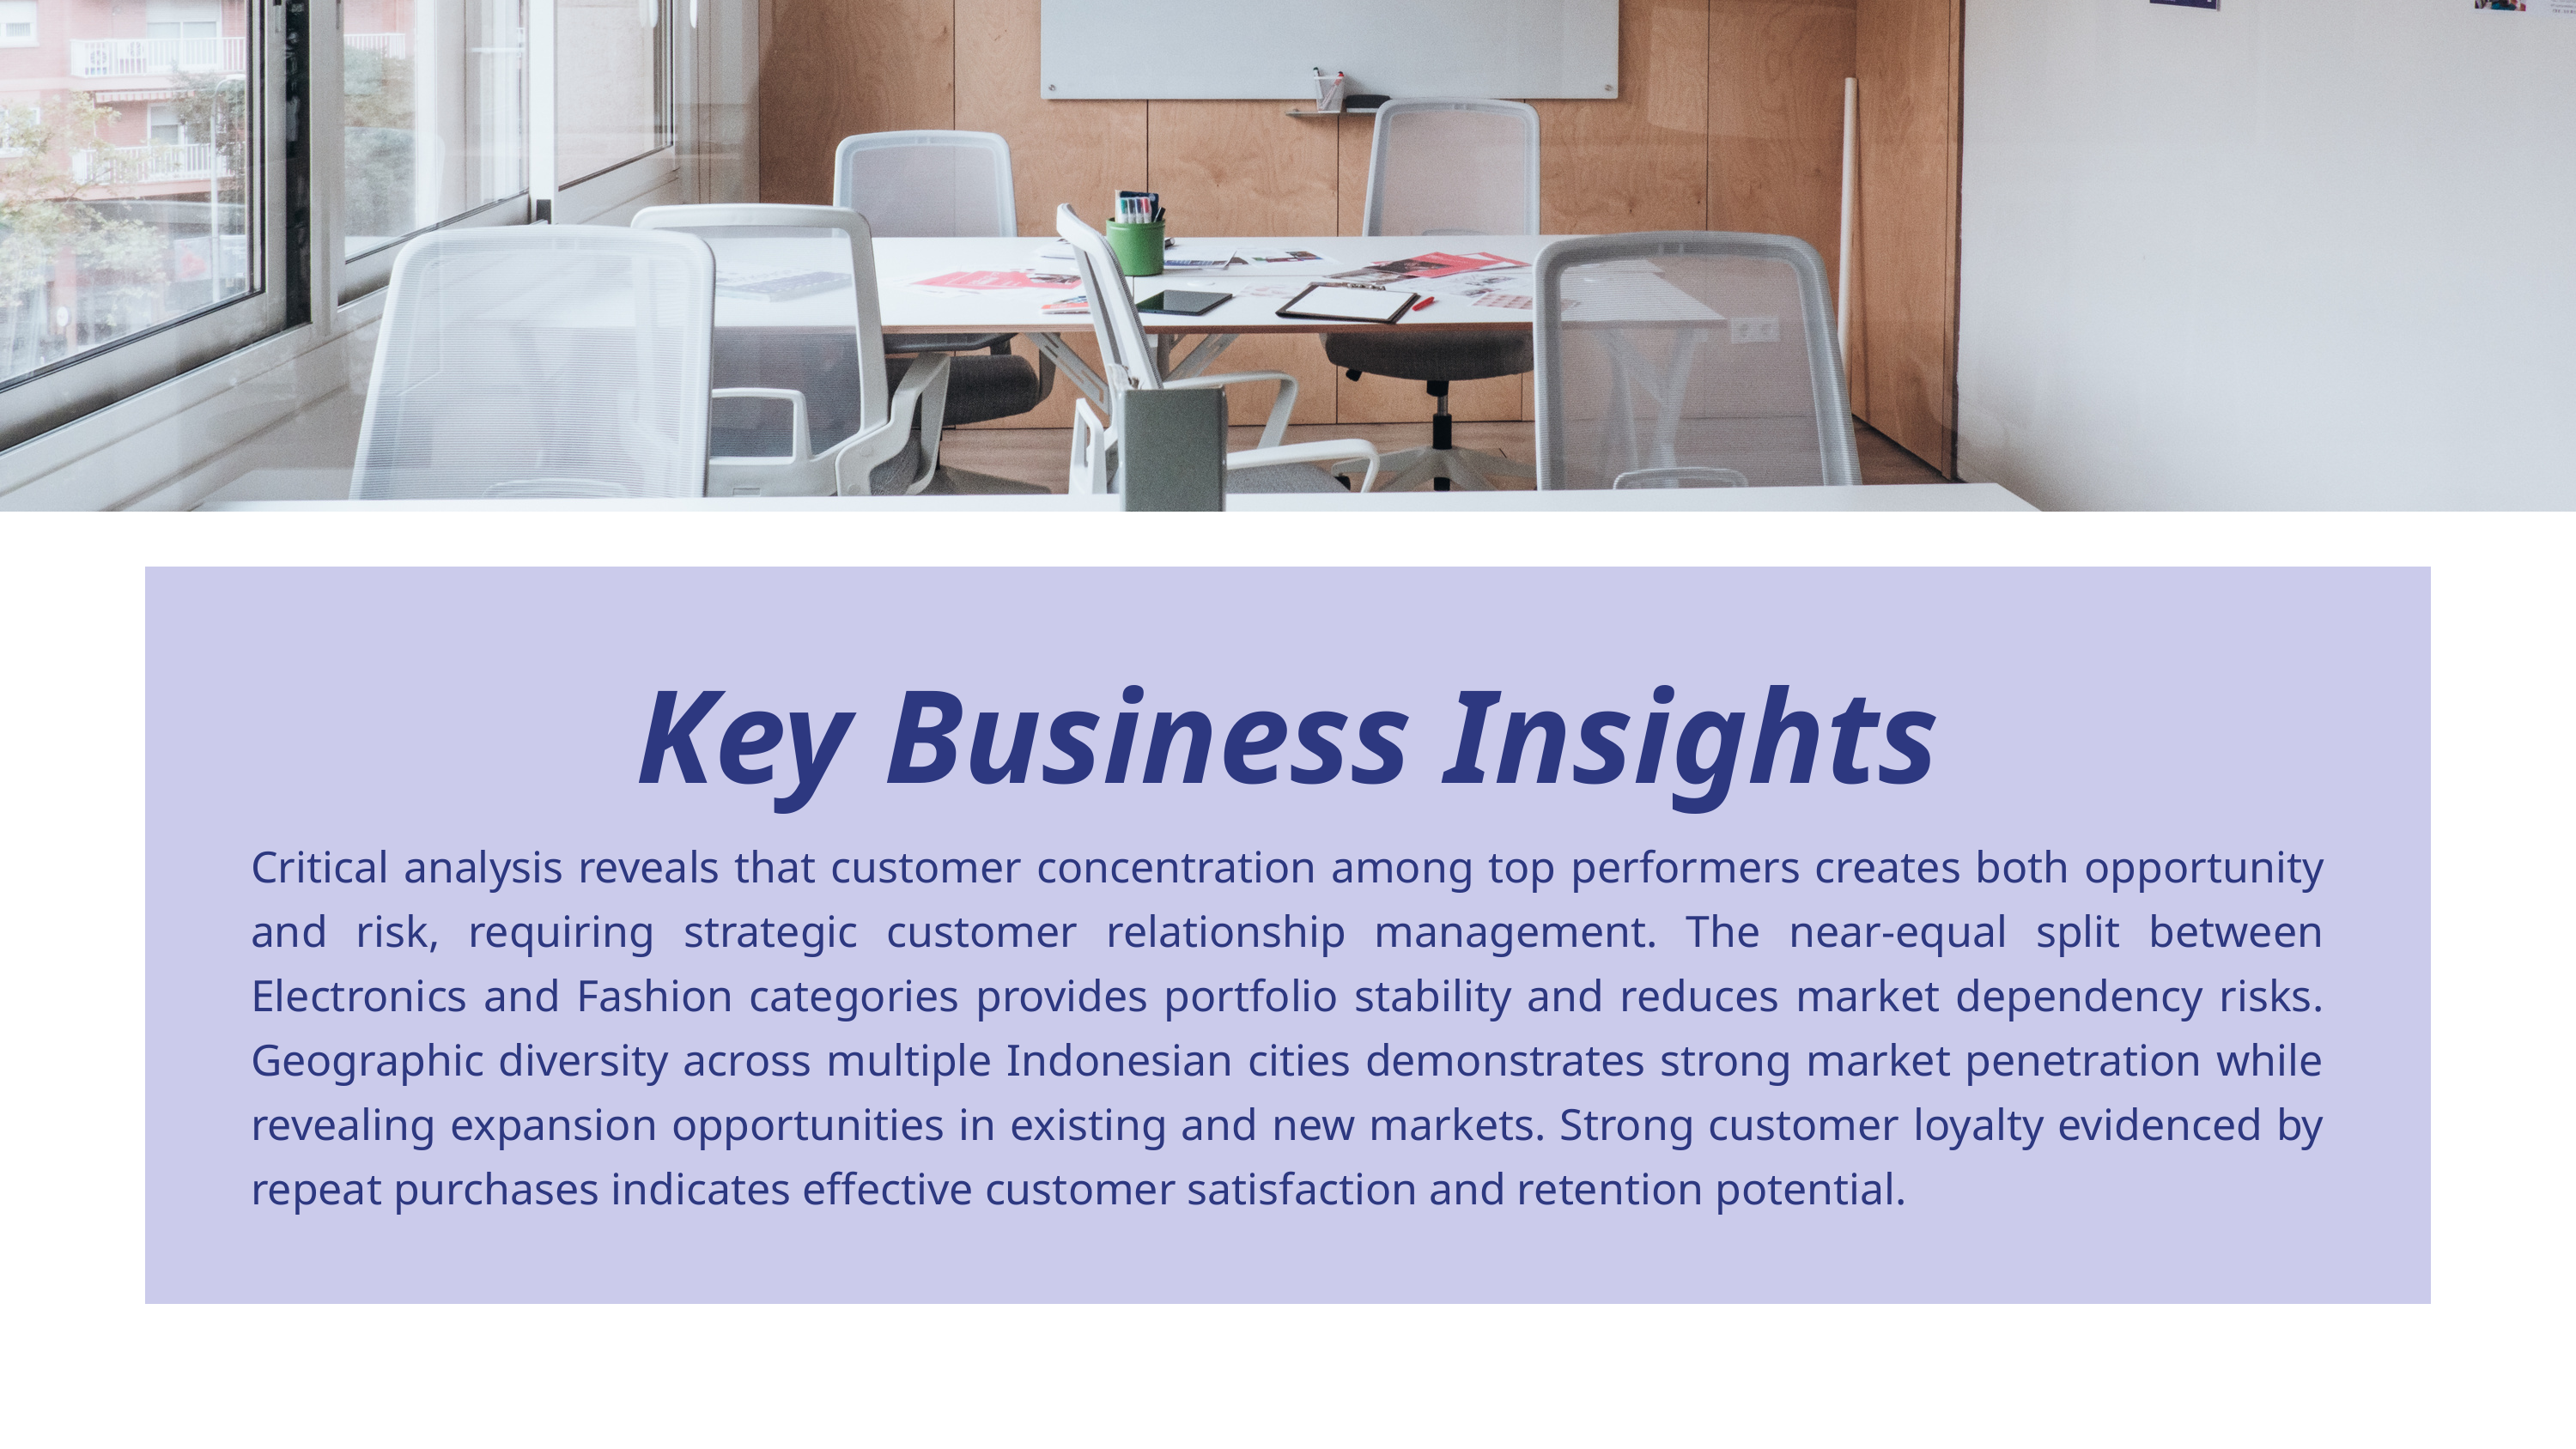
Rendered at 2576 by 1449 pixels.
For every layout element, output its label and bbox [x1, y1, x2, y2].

text_box [144, 567, 2432, 1304]
text_box [0, 0, 2576, 512]
